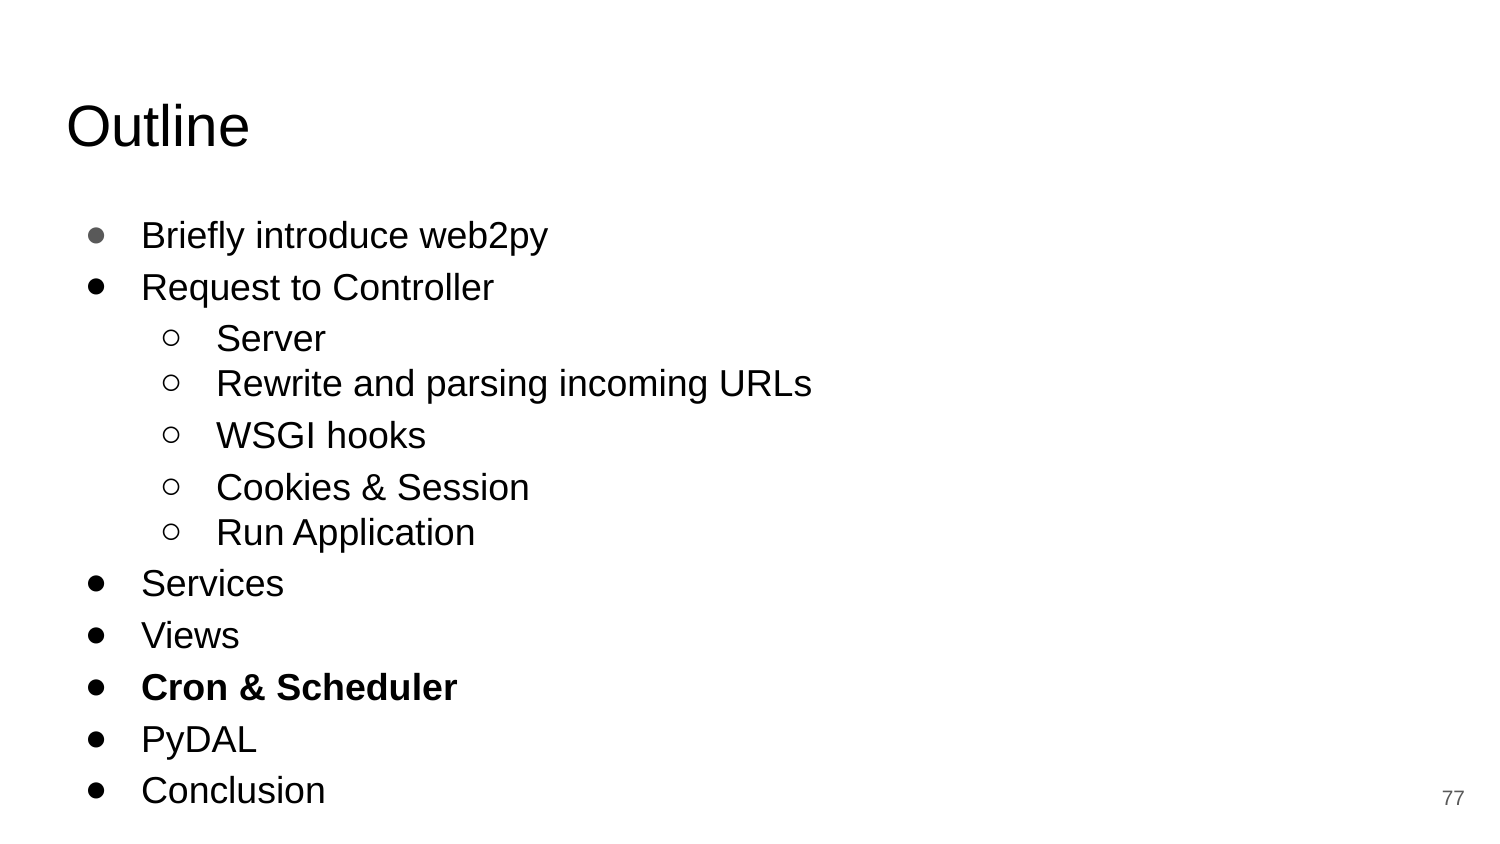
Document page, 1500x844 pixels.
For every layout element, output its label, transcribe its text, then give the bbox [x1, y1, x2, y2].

slide_number ‹#› [1389, 764, 1480, 830]
list Briefly introduce web2py Request to Controller Server Rewrite and parsing incoming URLs WSGI hooks Cookies & Session Run Application Services Views Cron & Scheduler PyDAL Conclusion [51, 189, 1449, 750]
title Outline [51, 72, 1449, 167]
